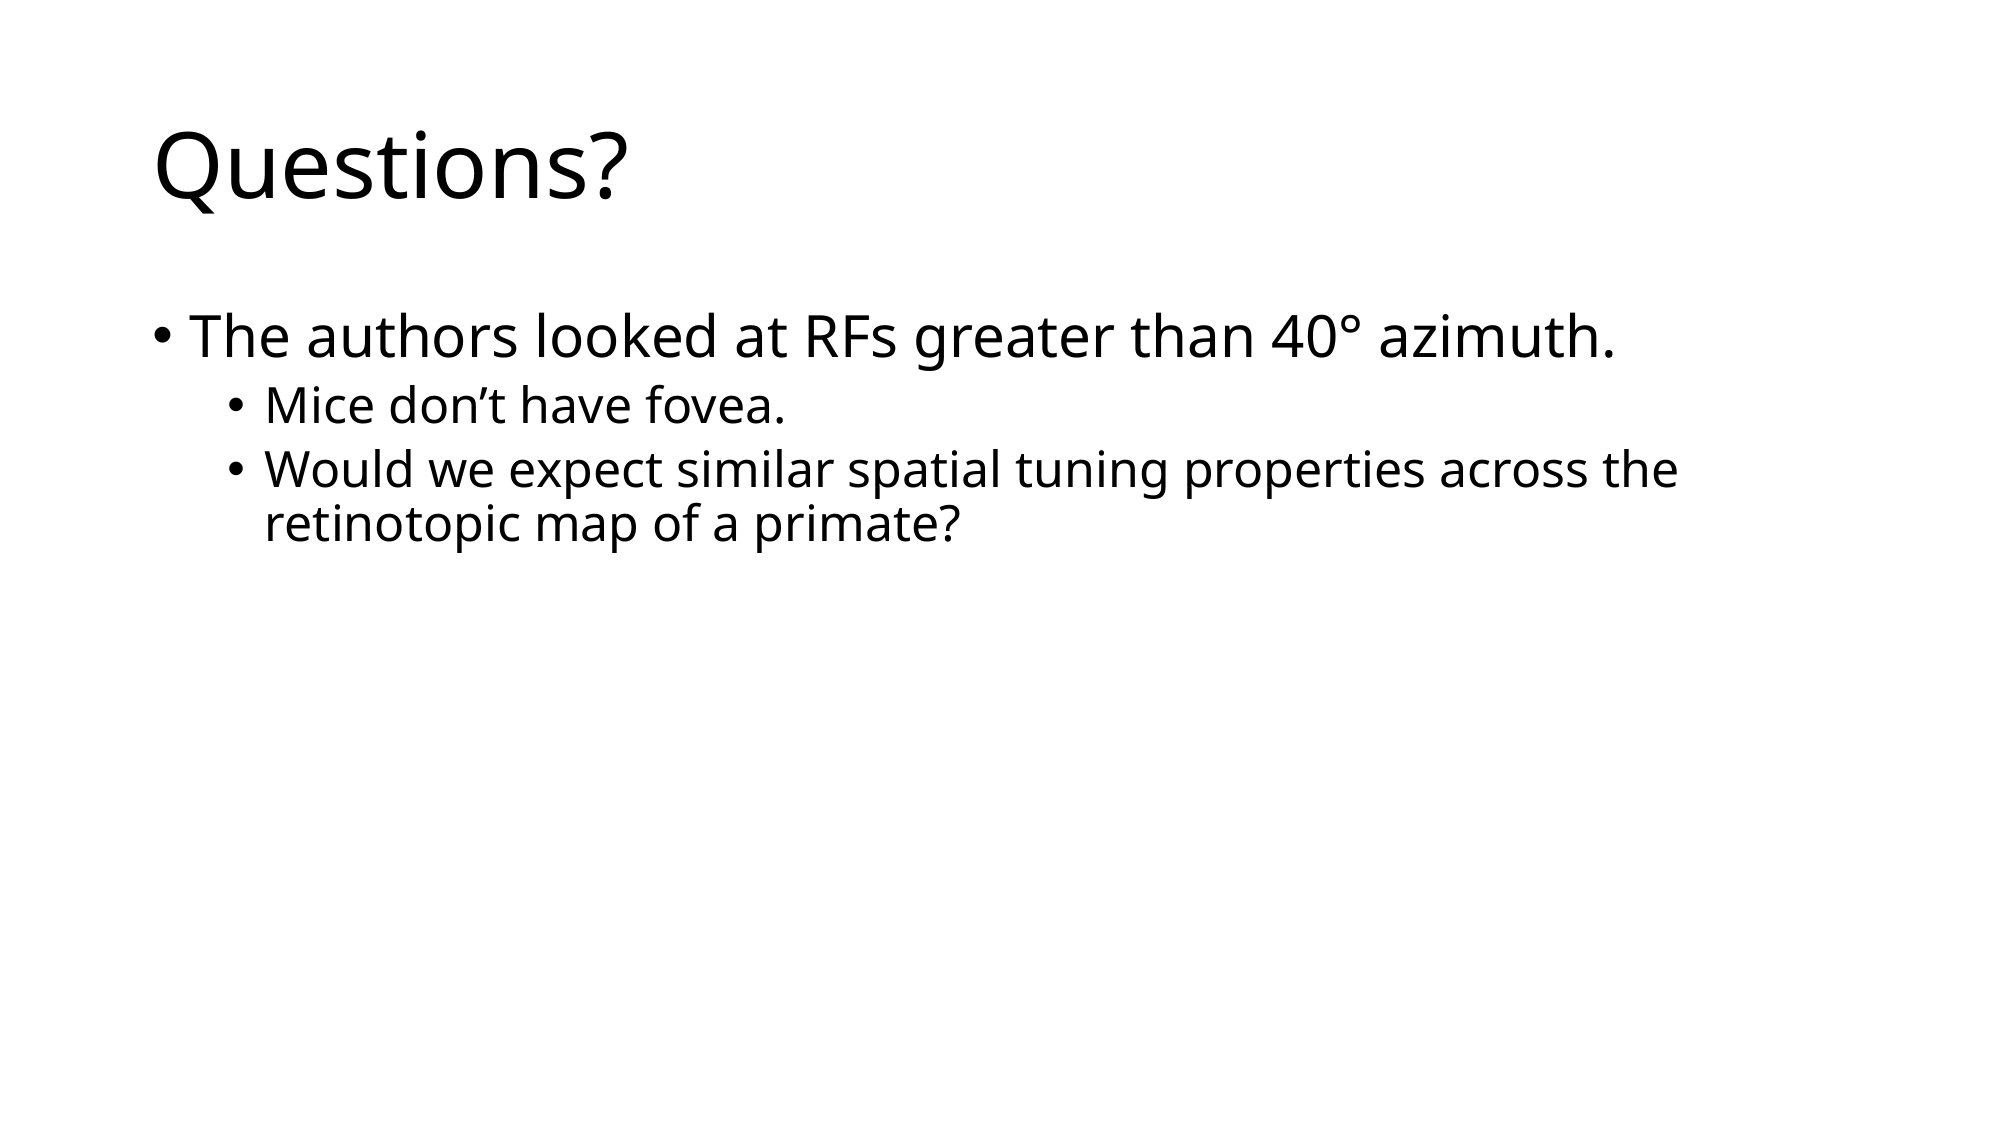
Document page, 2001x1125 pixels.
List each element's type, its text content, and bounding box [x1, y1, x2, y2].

title Questions? [137, 59, 1863, 278]
list The authors looked at RFs greater than 40° azimuth. Mice don’t have fovea. Would we expect similar spatial tuning properties across the retinotopic map of a primate? [137, 299, 1863, 1014]
